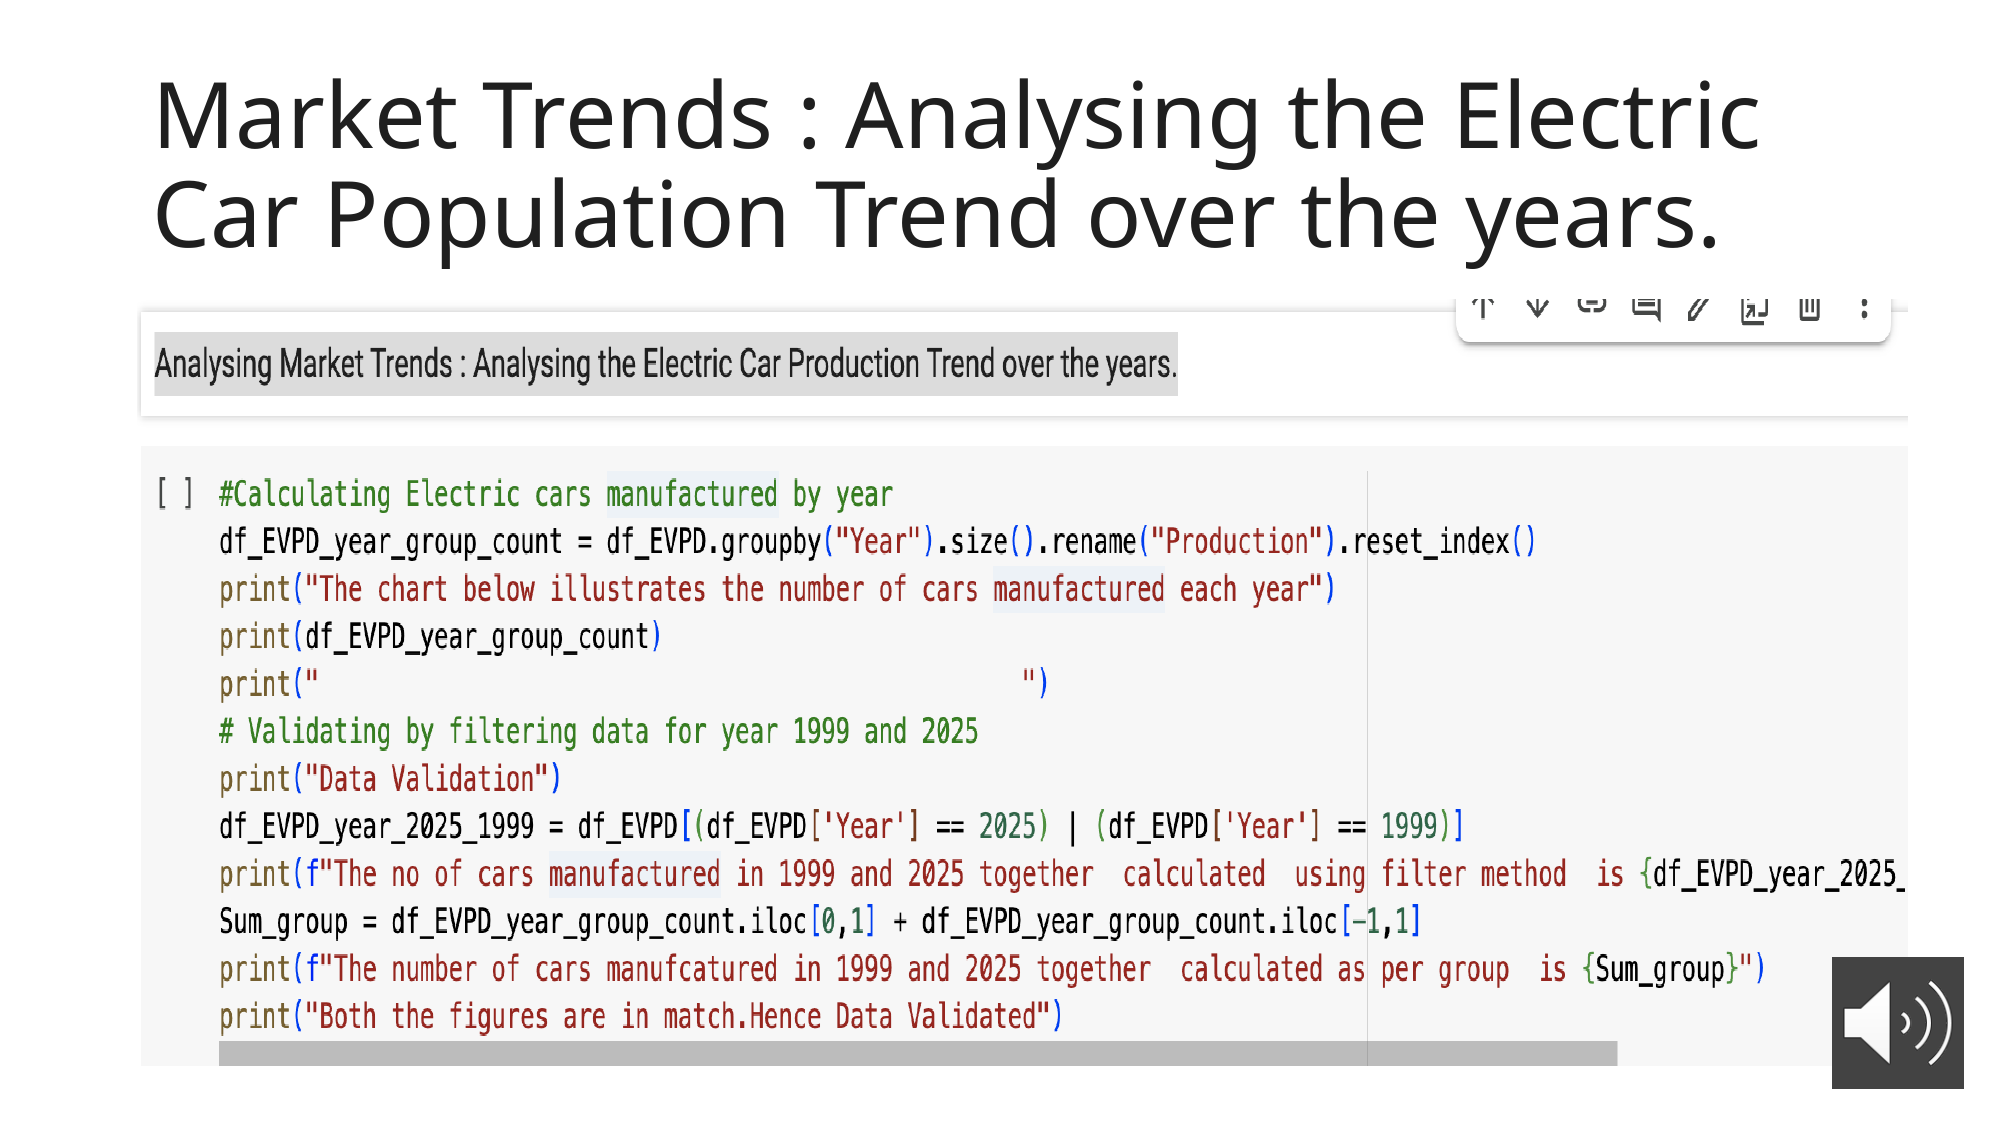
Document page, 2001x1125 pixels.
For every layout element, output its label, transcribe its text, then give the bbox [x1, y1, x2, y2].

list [136, 298, 1909, 1066]
picture [1830, 955, 1966, 1091]
title Market Trends : Analysing the Electric Car Population Trend over the years. [137, 59, 1863, 278]
